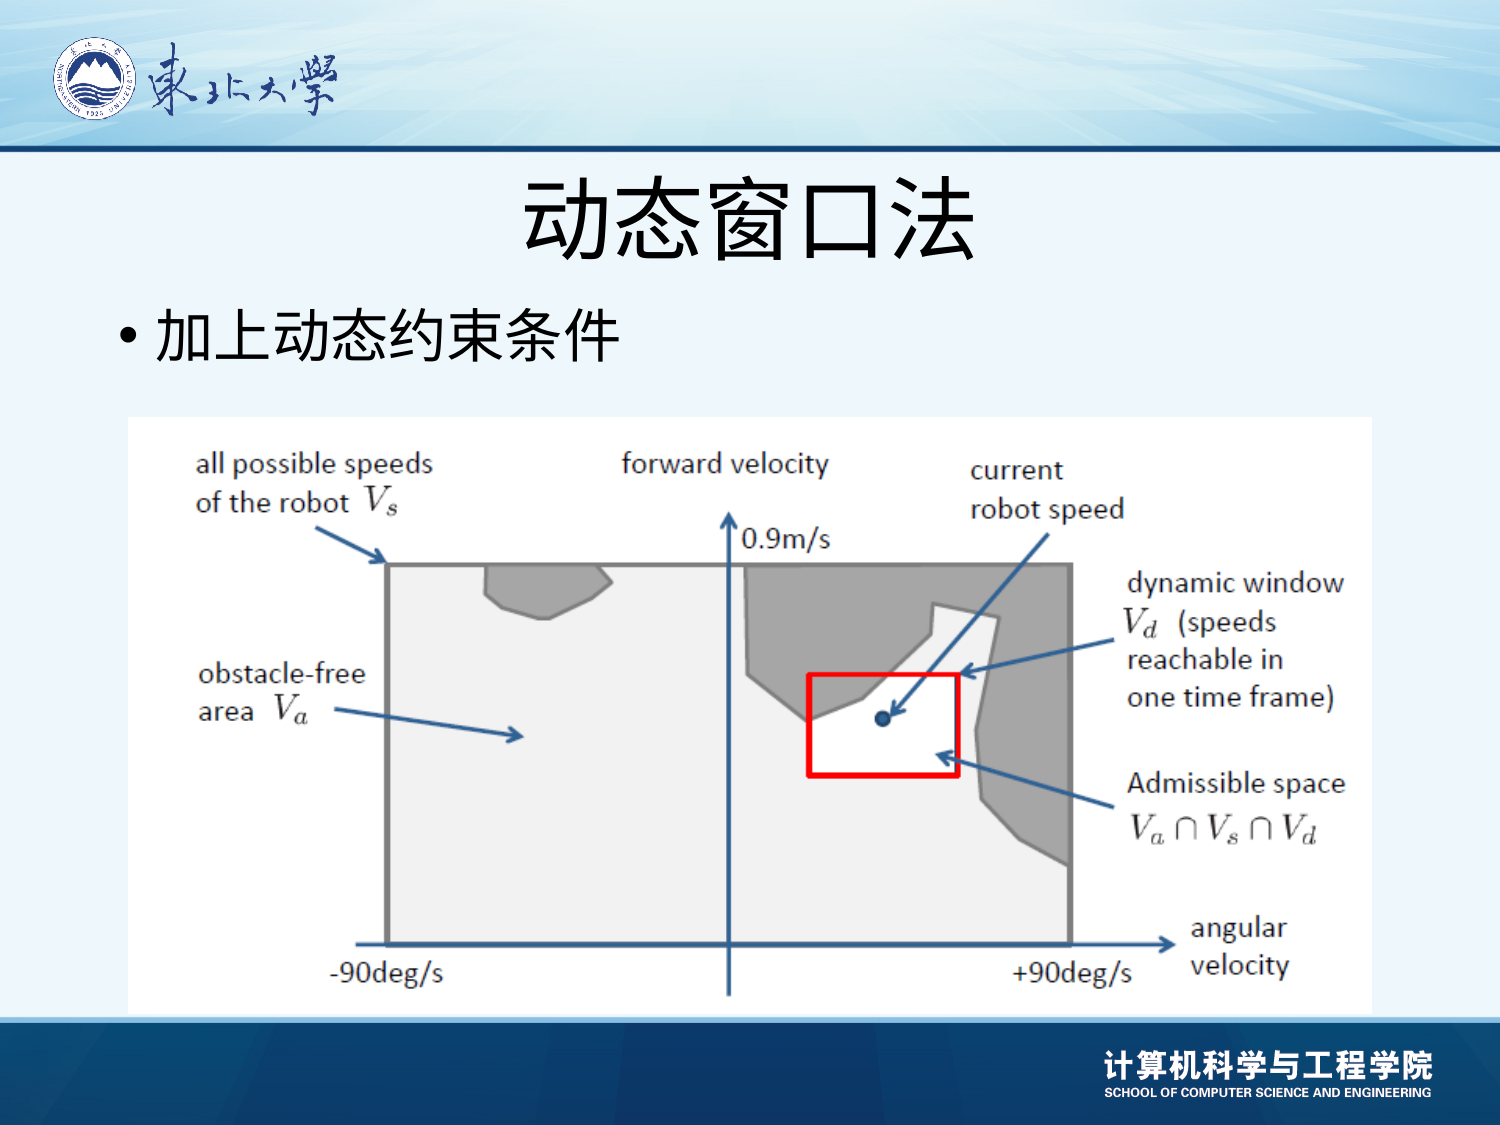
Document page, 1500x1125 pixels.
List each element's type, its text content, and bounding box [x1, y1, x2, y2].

title 动态窗口法 [103, 162, 1397, 286]
list 加上动态约束条件 [103, 299, 1397, 1014]
picture [0, 0, 1500, 1125]
